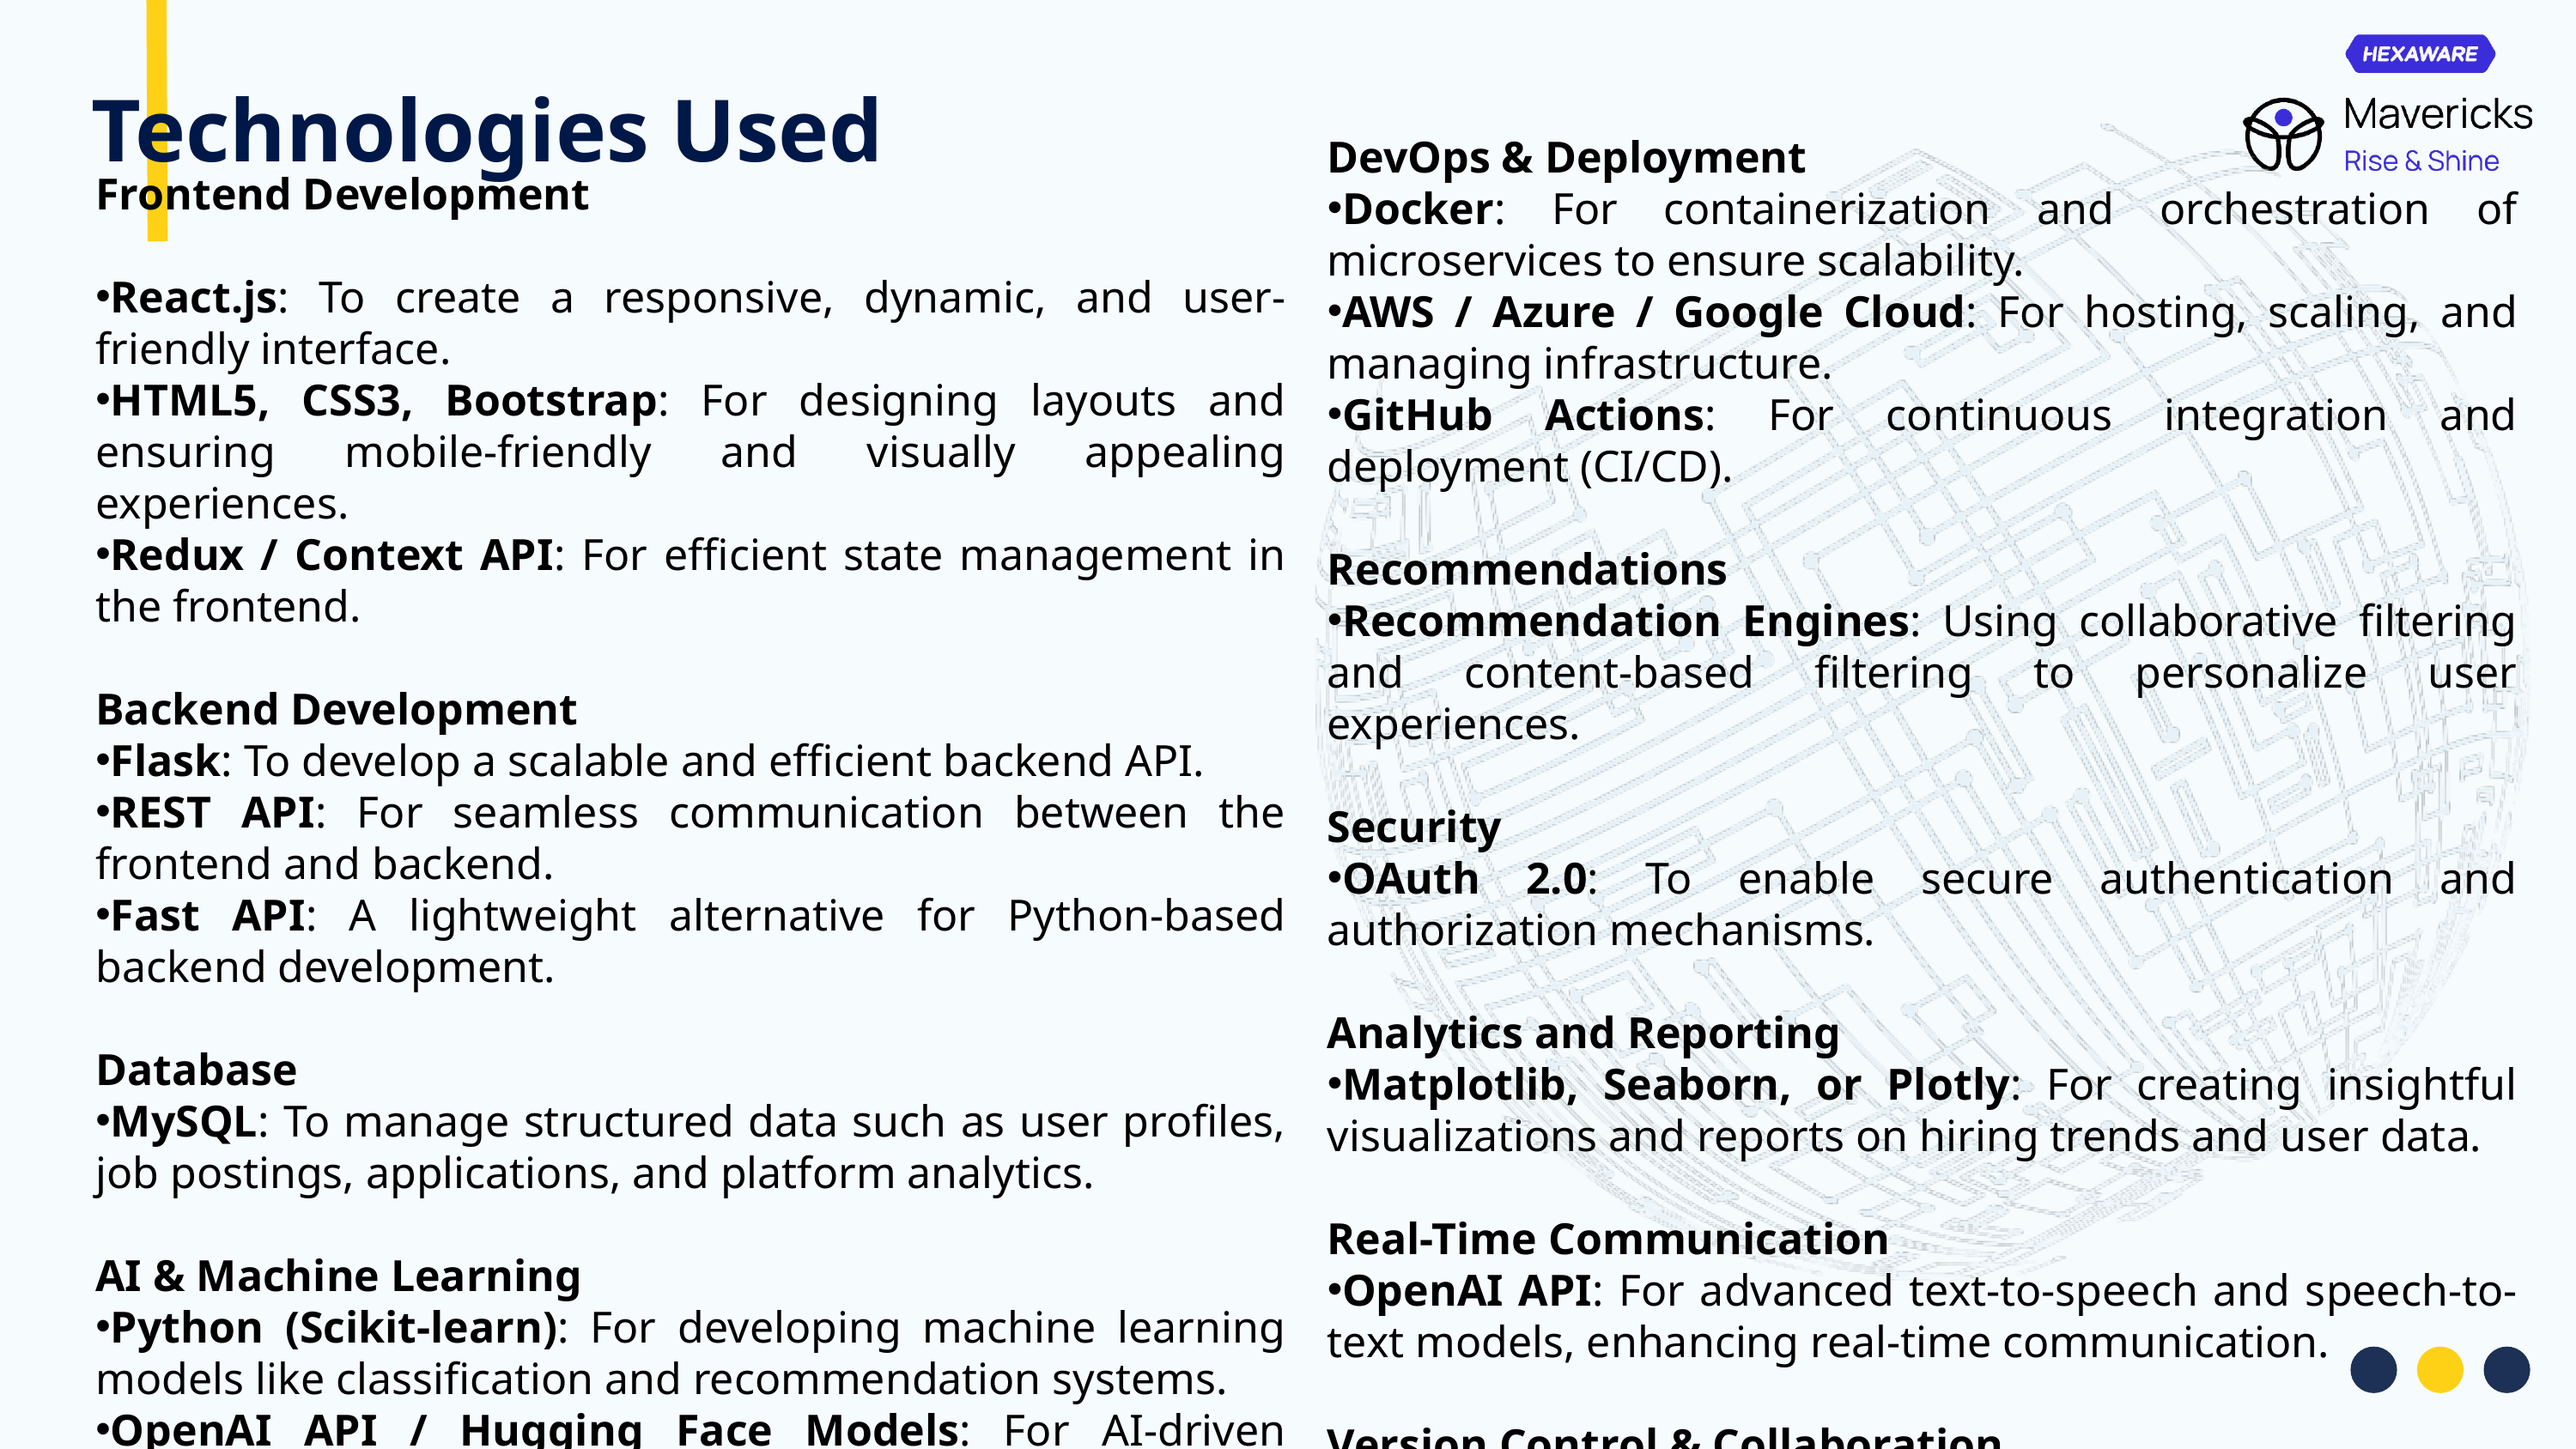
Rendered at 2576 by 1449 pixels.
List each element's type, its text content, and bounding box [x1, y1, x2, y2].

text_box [2350, 1346, 2531, 1394]
text_box Frontend Development React.js: To create a responsive, dynamic, and user-friendly interface. HTML5, CSS3, Bootstrap: For designing layouts and ensuring mobile-friendly and visually appealing experiences. Redux / Context API: For efficient state management in the frontend. Backend Development Flask: To develop a scalable and efficient backend API. REST API: For seamless communication between the frontend and backend. Fast API: A lightweight alternative for Python-based backend development. Database MySQL: To manage structured data such as user profiles, job postings, applications, and platform analytics. AI & Machine Learning Python (Scikit-learn): For developing machine learning models like classification and recommendation systems. OpenAI API / Hugging Face Models: For AI-driven resume creation, virtual interviews, and language-based tasks. [82, 160, 1299, 1449]
text_box Technologies Used [0, 58, 1084, 179]
text_box DevOps & Deployment Docker: For containerization and orchestration of microservices to ensure scalability. AWS / Azure / Google Cloud: For hosting, scaling, and managing infrastructure. GitHub Actions: For continuous integration and deployment (CI/CD). Recommendations Recommendation Engines: Using collaborative filtering and content-based filtering to personalize user experiences. Security OAuth 2.0: To enable secure authentication and authorization mechanisms. Analytics and Reporting Matplotlib, Seaborn, or Plotly: For creating insightful visualizations and reports on hiring trends and user data. Real-Time Communication OpenAI API: For advanced text-to-speech and speech-to-text models, enhancing real-time communication. Version Control & Collaboration GitHub: For efficient version control and team collaboration. [1315, 123, 2530, 1282]
picture [2243, 34, 2534, 178]
